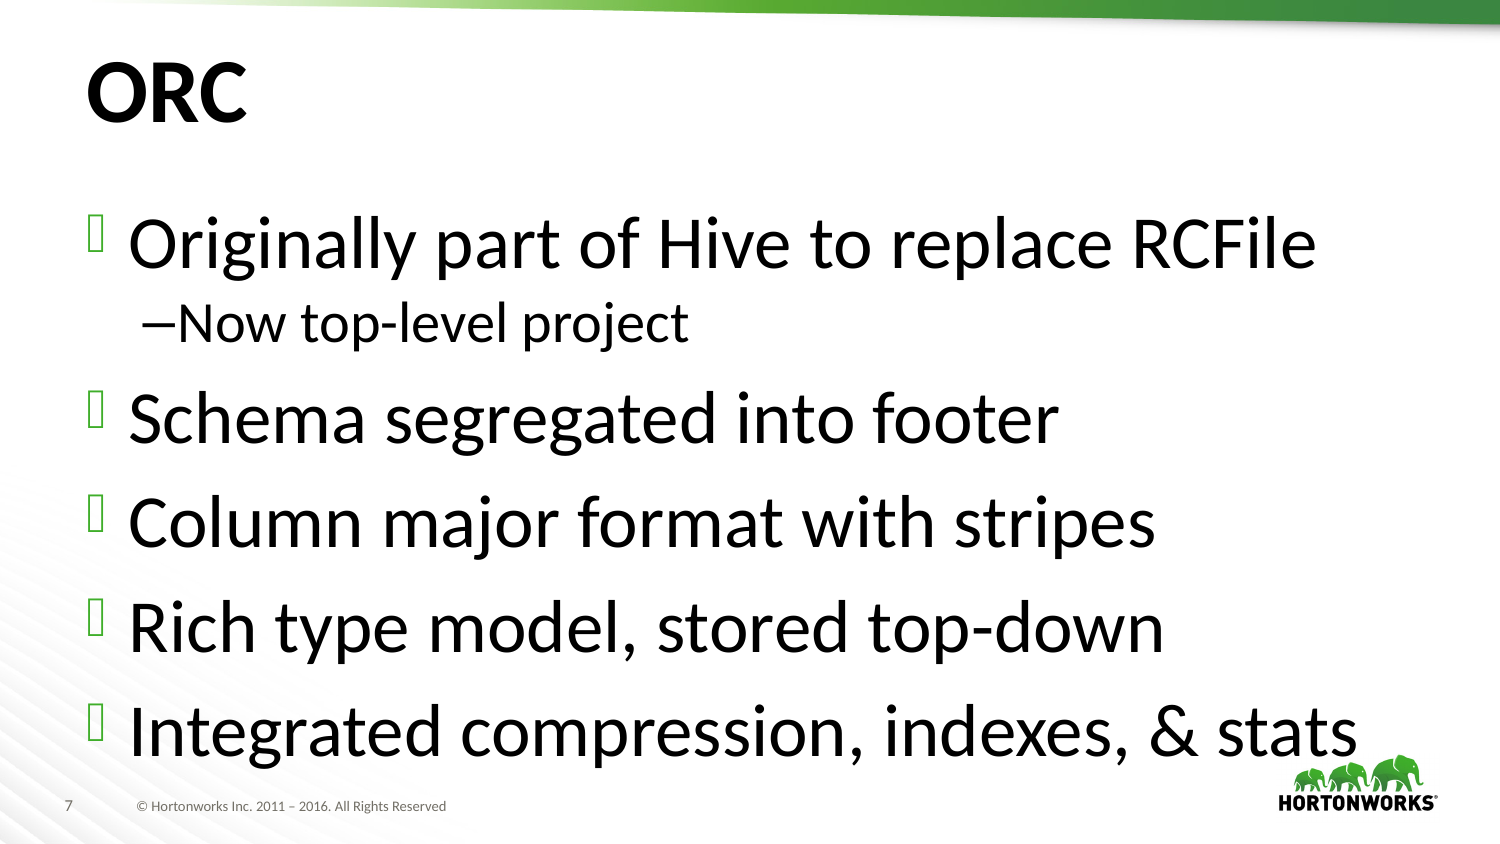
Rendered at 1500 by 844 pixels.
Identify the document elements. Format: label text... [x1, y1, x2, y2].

title ORC [86, 46, 1437, 142]
picture [0, 0, 1500, 844]
list Originally part of Hive to replace RCFile Now top-level project Schema segregated into footer Column major format with stripes Rich type model, stored top-down Integrated compression, indexes, & stats [86, 203, 1437, 777]
